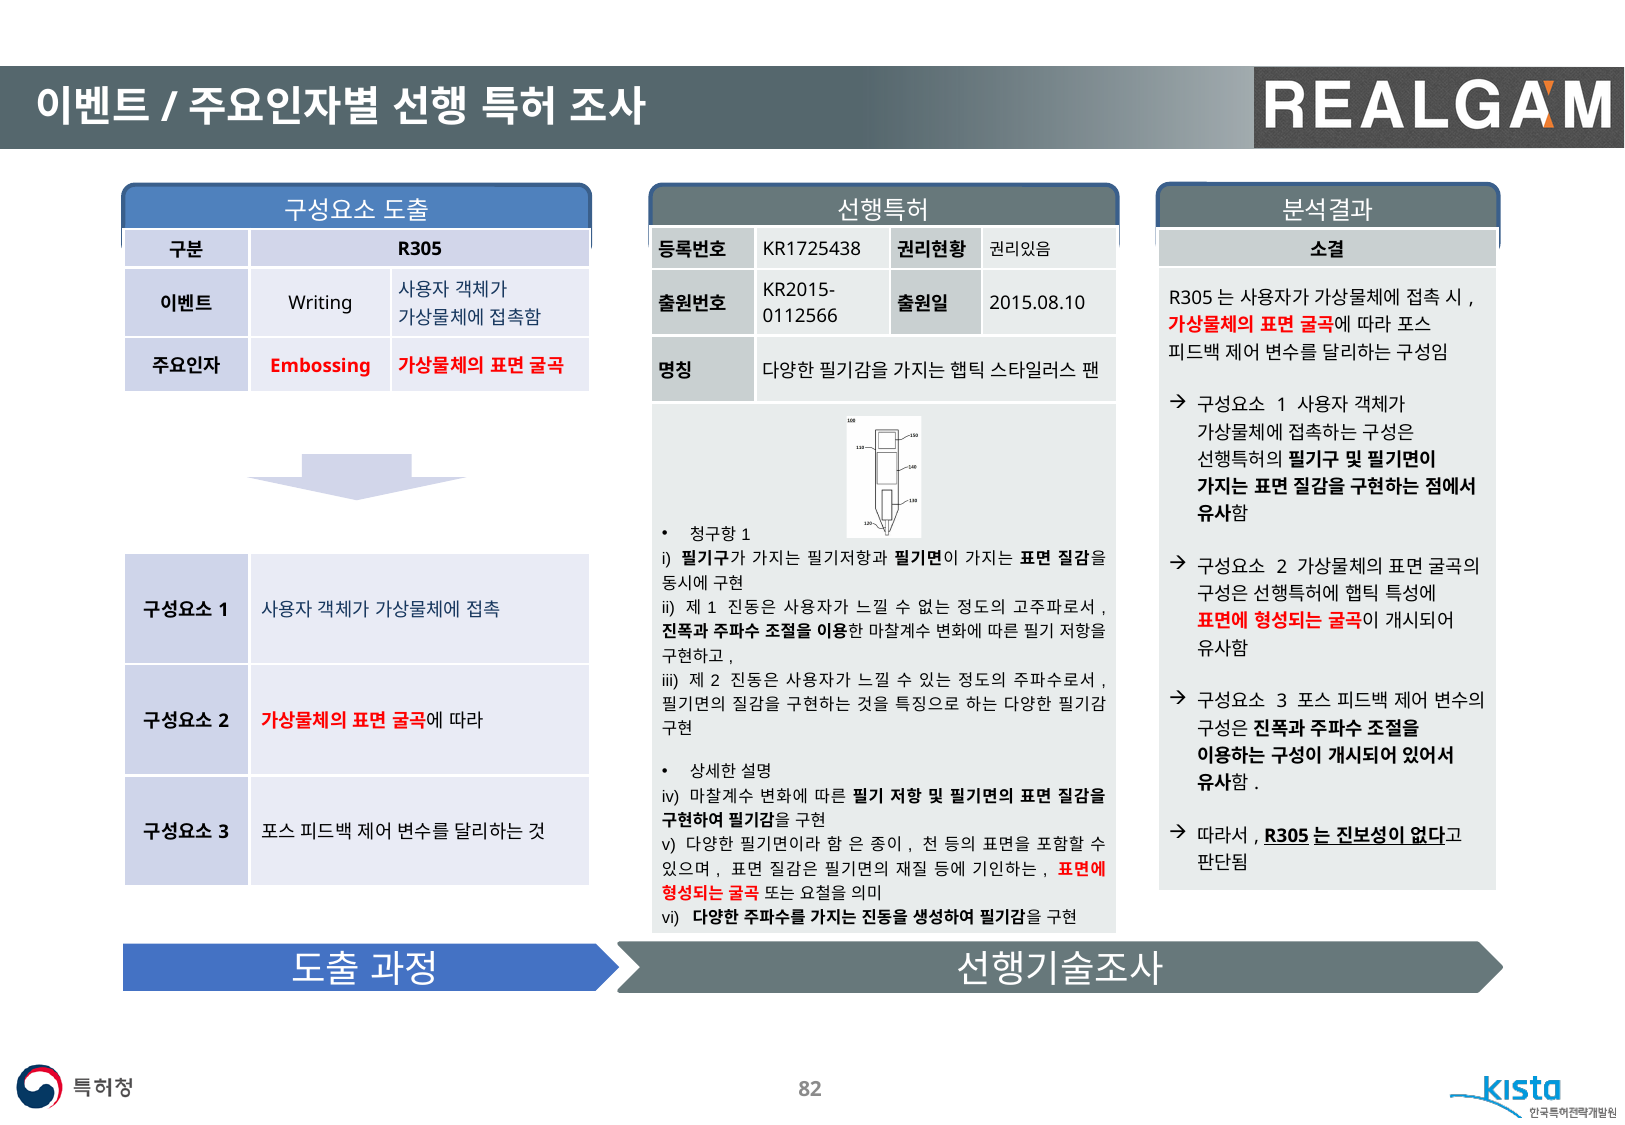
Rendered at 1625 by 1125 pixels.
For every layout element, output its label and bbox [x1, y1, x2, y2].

table_cell [757, 337, 1116, 401]
table_cell [1159, 268, 1496, 890]
table_header [652, 228, 754, 268]
table_cell [125, 338, 248, 391]
table_header [983, 228, 1116, 268]
text_box [121, 182, 593, 250]
list [20, 72, 1533, 144]
table_cell [392, 269, 589, 336]
table_header [125, 554, 248, 663]
picture [1449, 1076, 1516, 1118]
picture [10, 1058, 141, 1116]
picture [1254, 67, 1625, 148]
table_cell [251, 777, 589, 885]
table_header [251, 554, 589, 663]
table_cell [125, 777, 248, 885]
table_cell [251, 269, 390, 336]
table_cell [652, 404, 1116, 933]
table_cell [652, 270, 754, 334]
table_header [1159, 230, 1496, 266]
table_cell [251, 665, 589, 774]
table_cell [125, 269, 248, 336]
picture [846, 416, 922, 538]
table_cell [392, 338, 589, 391]
table_header [251, 230, 589, 266]
text_box [121, 941, 622, 993]
table_cell [891, 270, 981, 334]
table_header [125, 230, 248, 266]
table_cell [652, 337, 754, 401]
table_cell [251, 338, 390, 391]
text_box [648, 182, 1120, 248]
table_header [891, 228, 981, 268]
table_cell [983, 270, 1116, 334]
text_box [1155, 181, 1501, 250]
text_box [617, 941, 1504, 993]
table_header [757, 228, 889, 268]
table_cell [757, 270, 889, 334]
picture [1489, 1076, 1616, 1118]
table_cell [125, 665, 248, 774]
text_box [244, 452, 469, 503]
